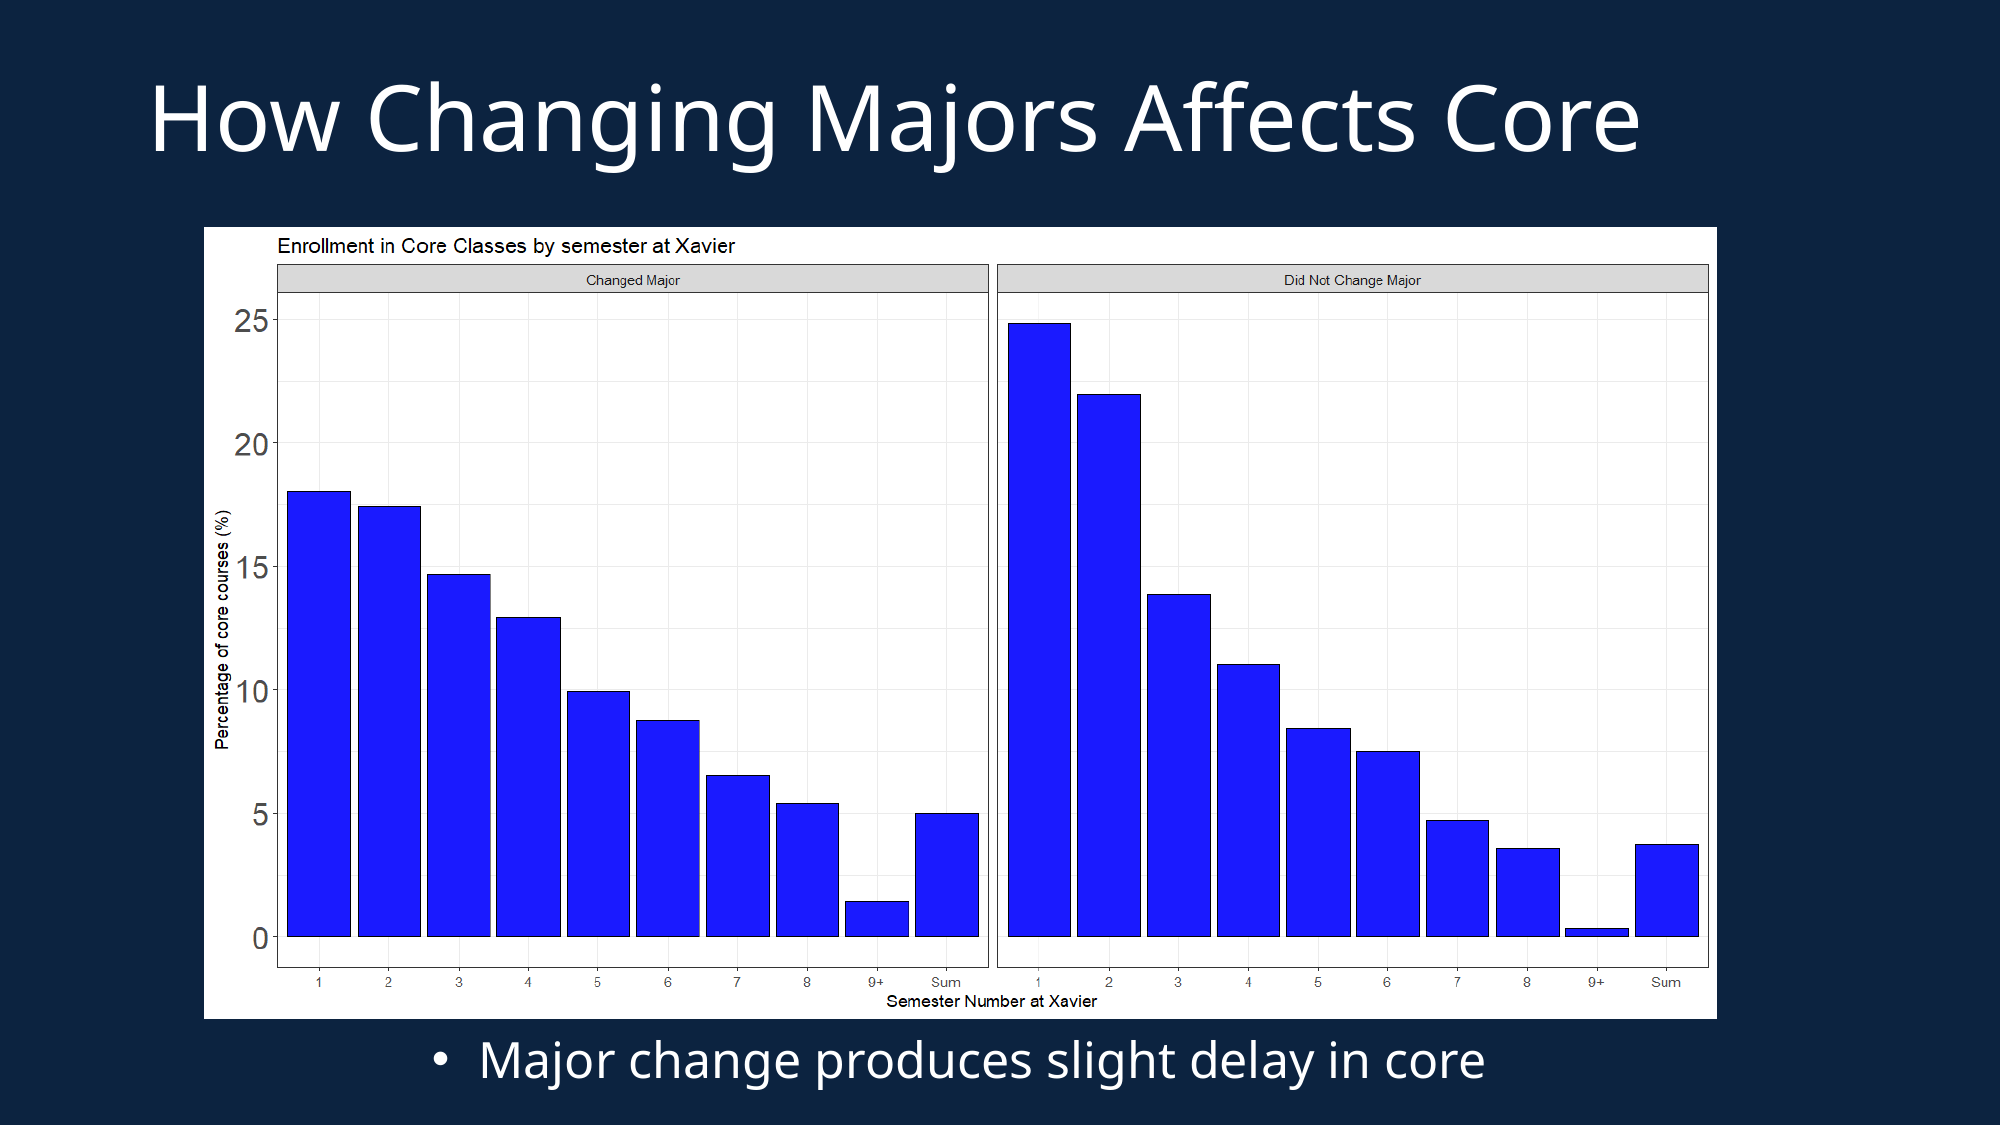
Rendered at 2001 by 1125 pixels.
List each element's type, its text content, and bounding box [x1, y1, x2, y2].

text_box Major change produces slight delay in core [58, 1020, 1861, 1096]
title How Changing Majors Affects Core [132, 45, 1858, 198]
picture [204, 227, 1718, 1020]
